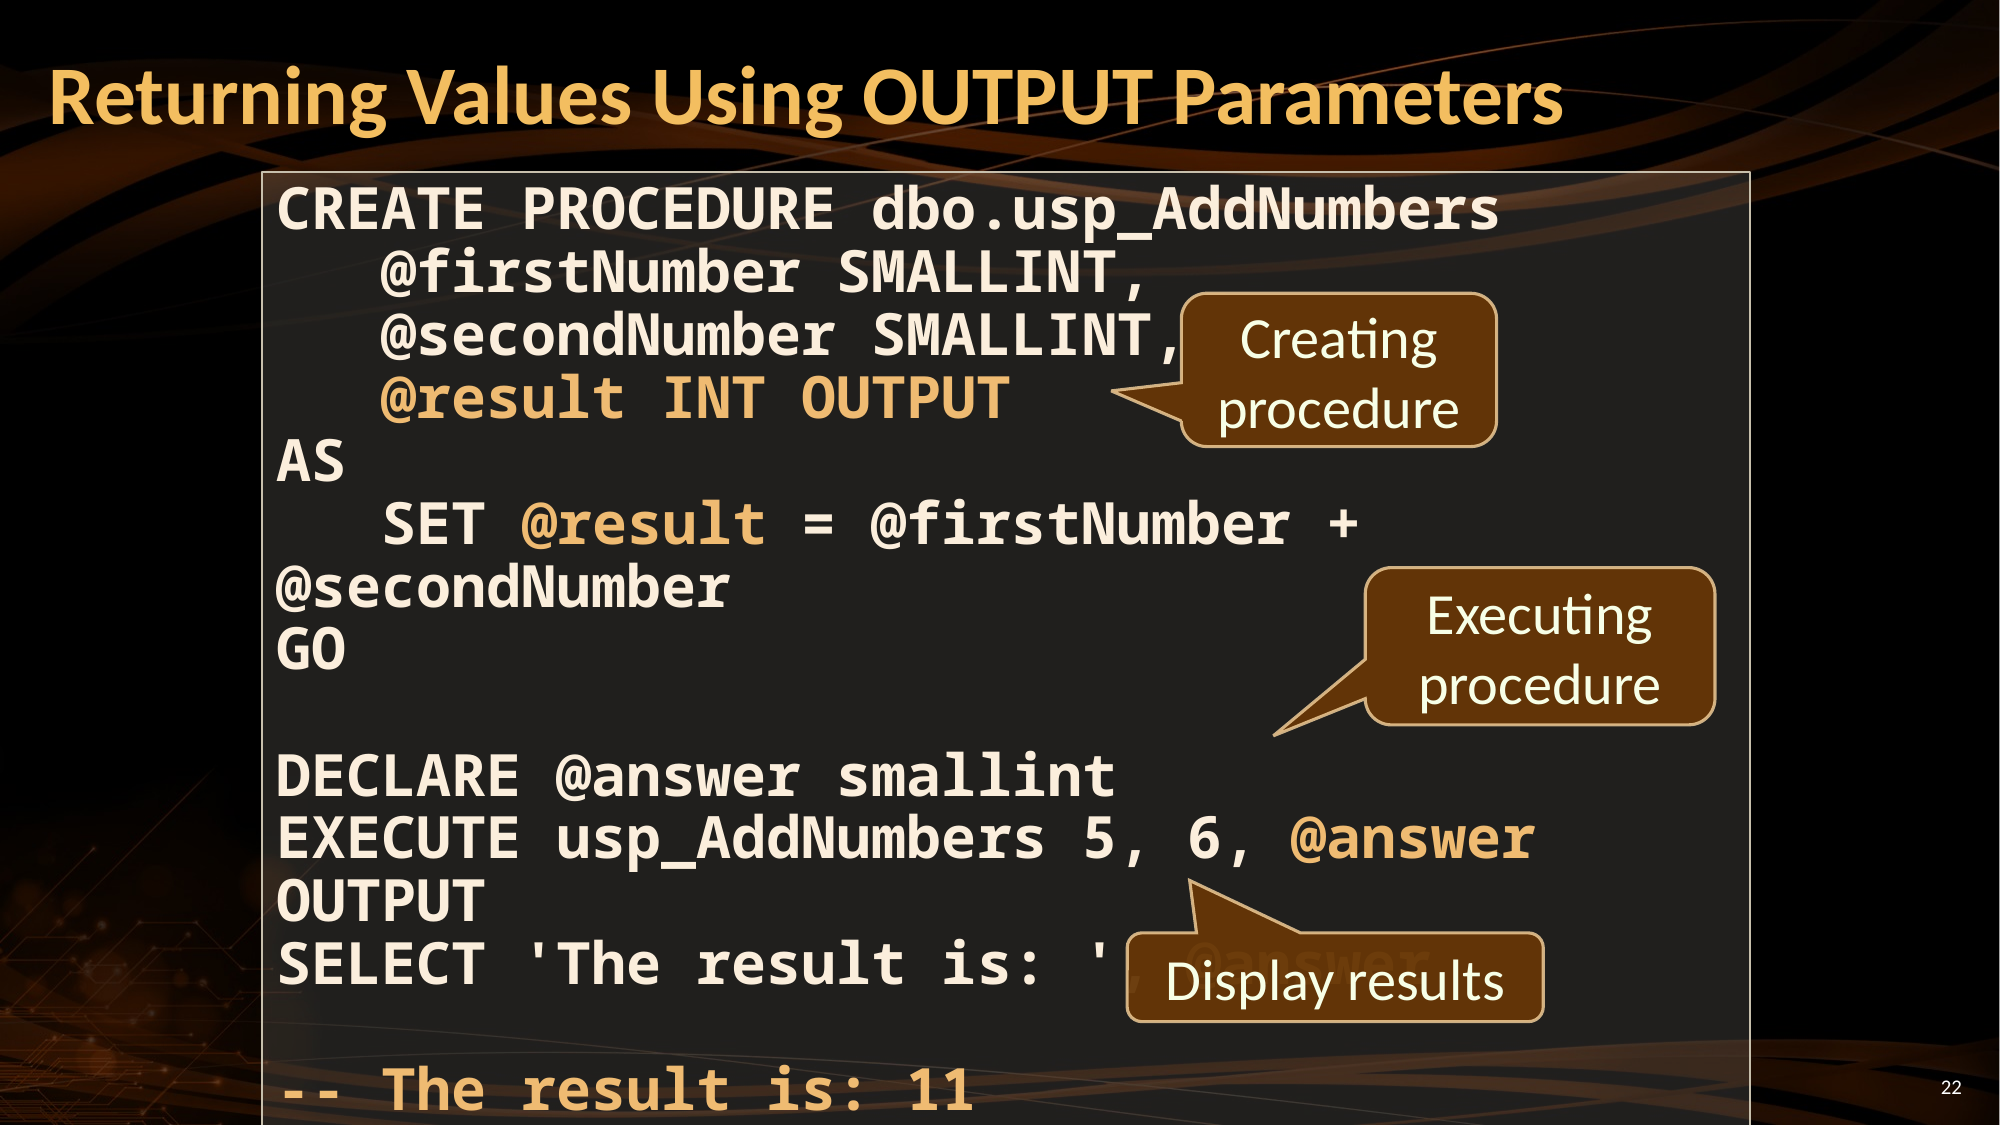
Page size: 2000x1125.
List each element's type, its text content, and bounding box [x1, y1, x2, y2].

slide_number 22 [1897, 1070, 1968, 1103]
picture [0, 0, 2000, 1125]
text_box Executing procedure [1272, 566, 1717, 737]
text_box CREATE PROCEDURE dbo.usp_AddNumbers @firstNumber SMALLINT, @secondNumber SMALLINT, @result INT OUTPUT AS SET @result = @firstNumber + @secondNumber GO DECLARE @answer smallint EXECUTE usp_AddNumbers 5, 6, @answer OUTPUT SELECT 'The result is: ', @answer -- The result is: 11 [262, 171, 1750, 1125]
text_box Display results [1126, 878, 1545, 1023]
title Returning Values Using OUTPUT Parameters [30, 6, 1602, 189]
text_box Creating procedure [1110, 292, 1498, 448]
